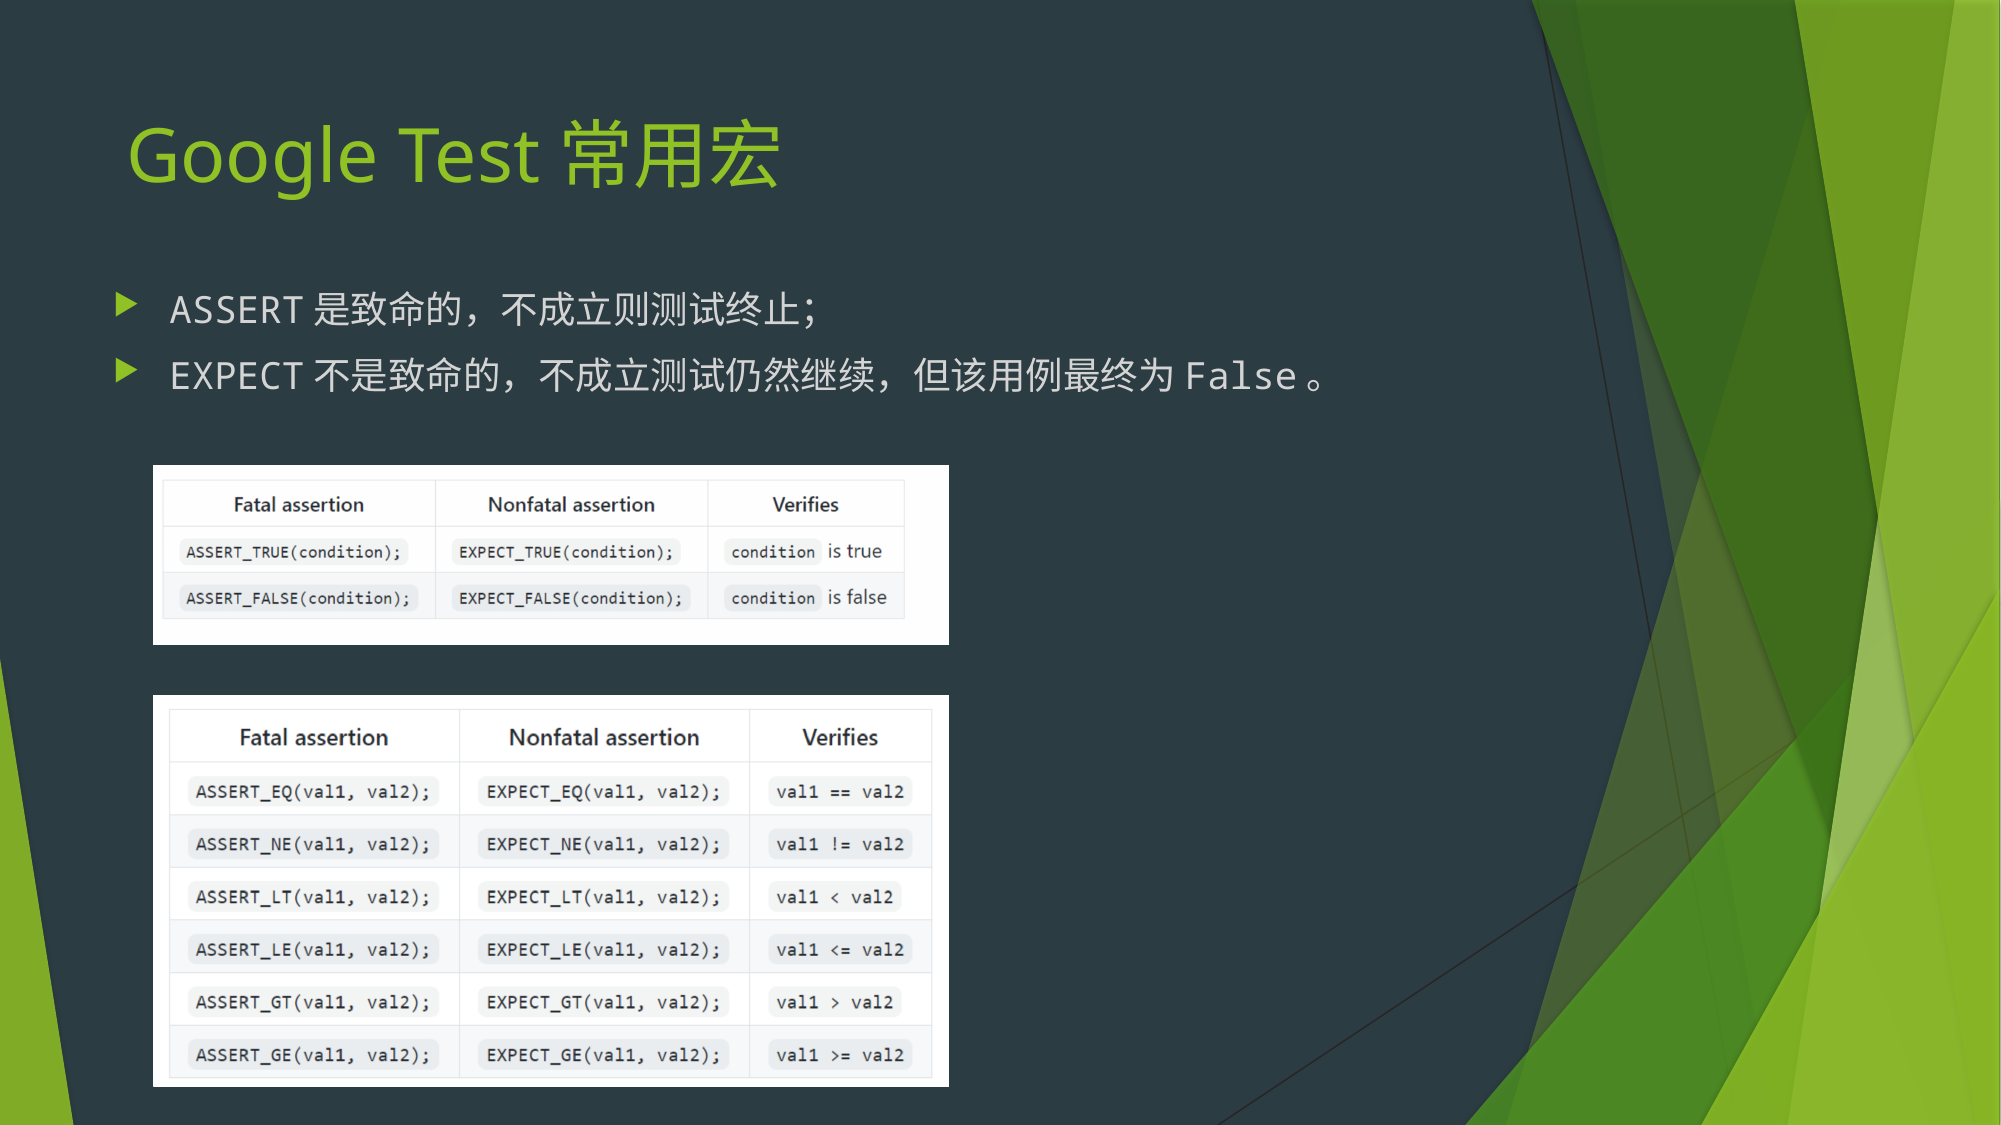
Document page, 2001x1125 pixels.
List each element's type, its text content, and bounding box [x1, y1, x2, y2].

picture [152, 465, 950, 646]
list ASSERT是致命的，不成立则测试终止； EXPECT不是致命的，不成立测试仍然继续，但该用例最终为False。 [98, 278, 1509, 916]
title Google Test常用宏 [111, 99, 1522, 317]
picture [152, 695, 950, 1088]
